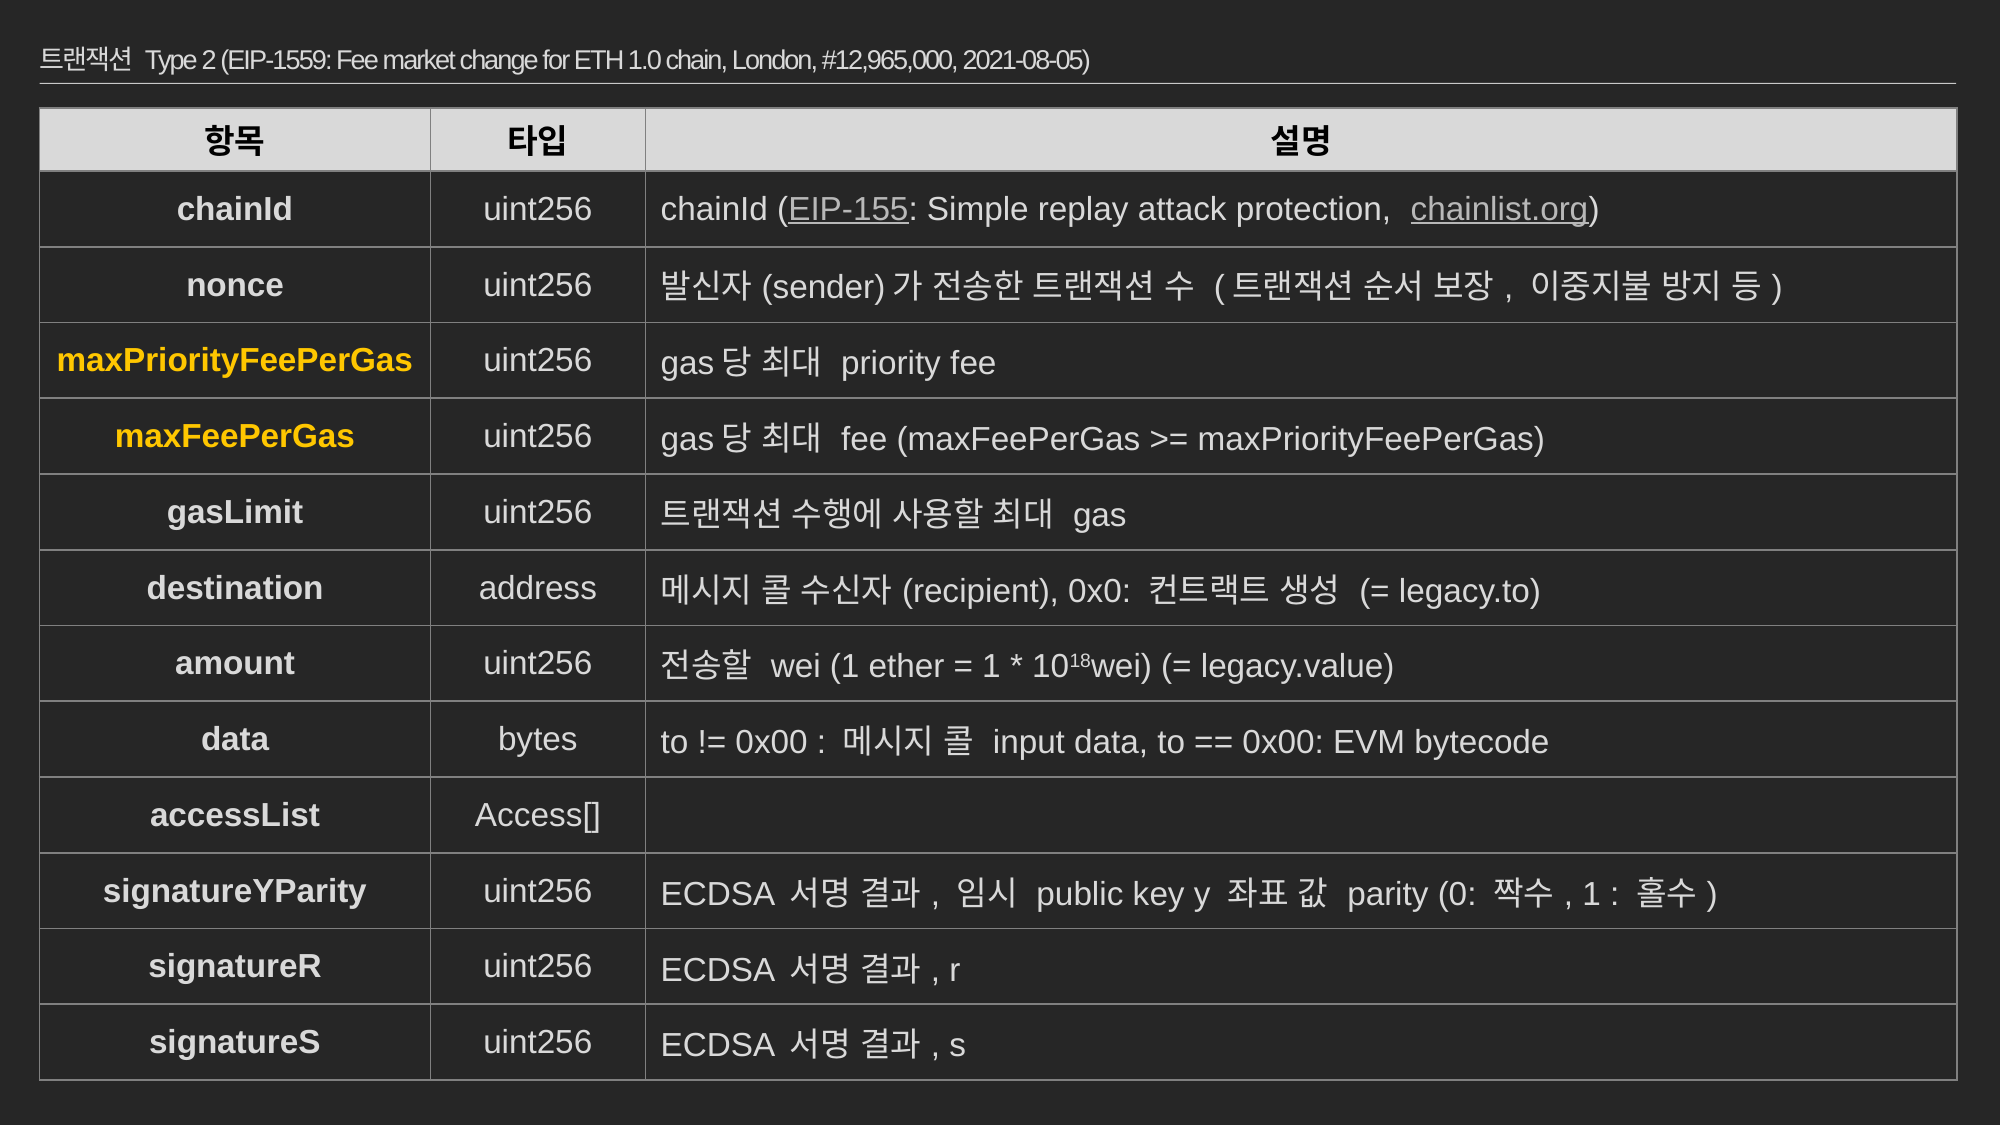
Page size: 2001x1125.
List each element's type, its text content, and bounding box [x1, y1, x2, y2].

table_cell signatureR [40, 929, 430, 1003]
table_cell bytes [431, 702, 645, 776]
table_cell gas당 최대 priority fee [646, 323, 1956, 397]
table_cell gas당 최대 fee (maxFeePerGas >= maxPriorityFeePerGas) [646, 399, 1956, 473]
table_cell uint256 [431, 626, 645, 700]
table_cell chainId [40, 172, 430, 246]
table_header 설명 [646, 109, 1956, 170]
table_cell data [40, 702, 430, 776]
table_cell uint256 [431, 854, 645, 928]
table_header 타입 [431, 109, 645, 170]
table_cell uint256 [431, 323, 645, 397]
table_cell uint256 [431, 1005, 645, 1079]
table_cell Access[] [431, 778, 645, 852]
table_cell uint256 [431, 248, 645, 322]
table_cell ECDSA 서명 결과, 임시 public key y 좌표 값 parity (0: 짝수, 1 : 홀수) [646, 854, 1956, 928]
table_cell 메시지 콜 수신자(recipient), 0x0: 컨트랙트 생성 (= legacy.to) [646, 551, 1956, 625]
table_cell ECDSA 서명 결과, r [646, 929, 1956, 1003]
table_cell 전송할 wei (1 ether = 1 * 1018wei) (= legacy.value) [646, 626, 1956, 700]
table_cell [646, 778, 1956, 852]
table_header 항목 [40, 109, 430, 170]
table_cell maxPriorityFeePerGas [40, 323, 430, 397]
table_cell accessList [40, 778, 430, 852]
table_cell uint256 [431, 172, 645, 246]
table_cell chainId (EIP-155: Simple replay attack protection, chainlist.org) [646, 172, 1956, 246]
table_cell uint256 [431, 475, 645, 549]
table_cell maxFeePerGas [40, 399, 430, 473]
table_cell nonce [40, 248, 430, 322]
table_cell uint256 [431, 929, 645, 1003]
table_cell signatureS [40, 1005, 430, 1079]
title 트랜잭션 Type 2 (EIP-1559: Fee market change for ETH 1.0 chain, London, #12,965,000, 2021-08-05) [39, 31, 1961, 84]
table_cell destination [40, 551, 430, 625]
table_cell signatureYParity [40, 854, 430, 928]
table_cell to != 0x00 : 메시지 콜 input data, to == 0x00: EVM bytecode [646, 702, 1956, 776]
table_cell 트랜잭션 수행에 사용할 최대 gas [646, 475, 1956, 549]
table_cell gasLimit [40, 475, 430, 549]
table_cell 발신자(sender)가 전송한 트랜잭션 수 (트랜잭션 순서 보장, 이중지불 방지 등) [646, 248, 1956, 322]
table_cell ECDSA 서명 결과, s [646, 1005, 1956, 1079]
table_cell amount [40, 626, 430, 700]
table_cell address [431, 551, 645, 625]
table_cell uint256 [431, 399, 645, 473]
